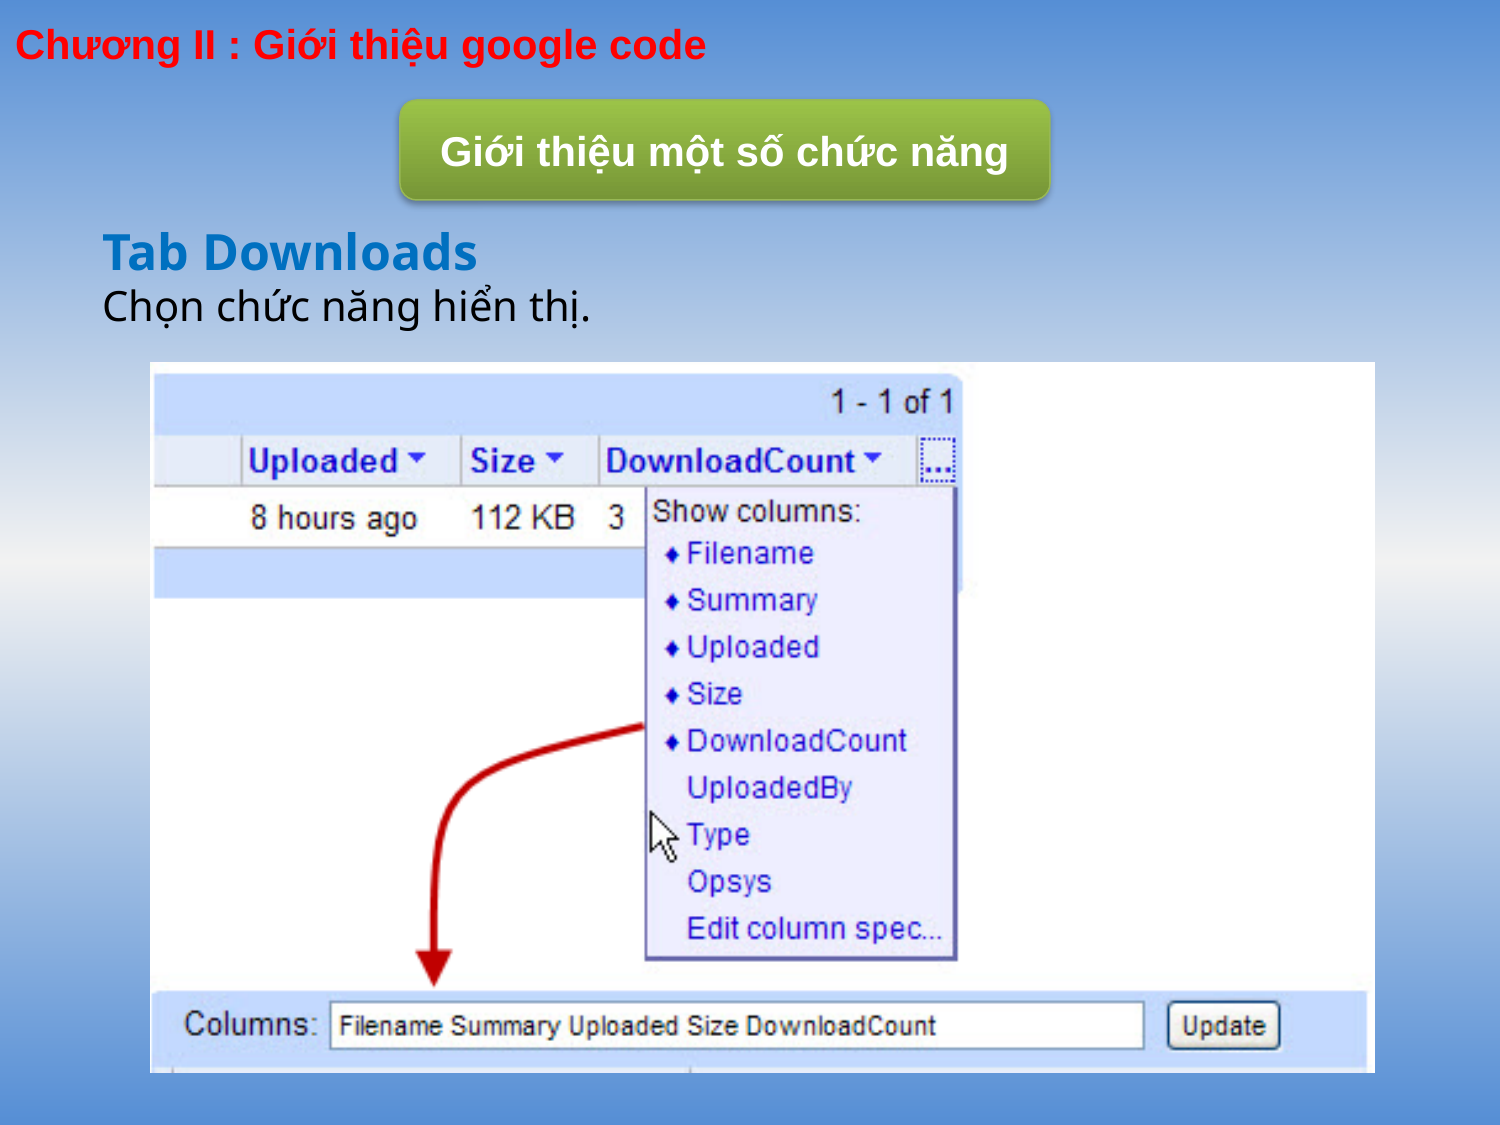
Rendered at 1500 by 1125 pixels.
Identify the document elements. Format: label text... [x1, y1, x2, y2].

text_box Tab Downloads Chọn chức năng hiển thị. [87, 212, 1122, 338]
title Chương II : Giới thiệu google code [0, 0, 763, 75]
picture [149, 362, 1376, 1073]
text_box Giới thiệu một số chức năng [399, 99, 1051, 201]
